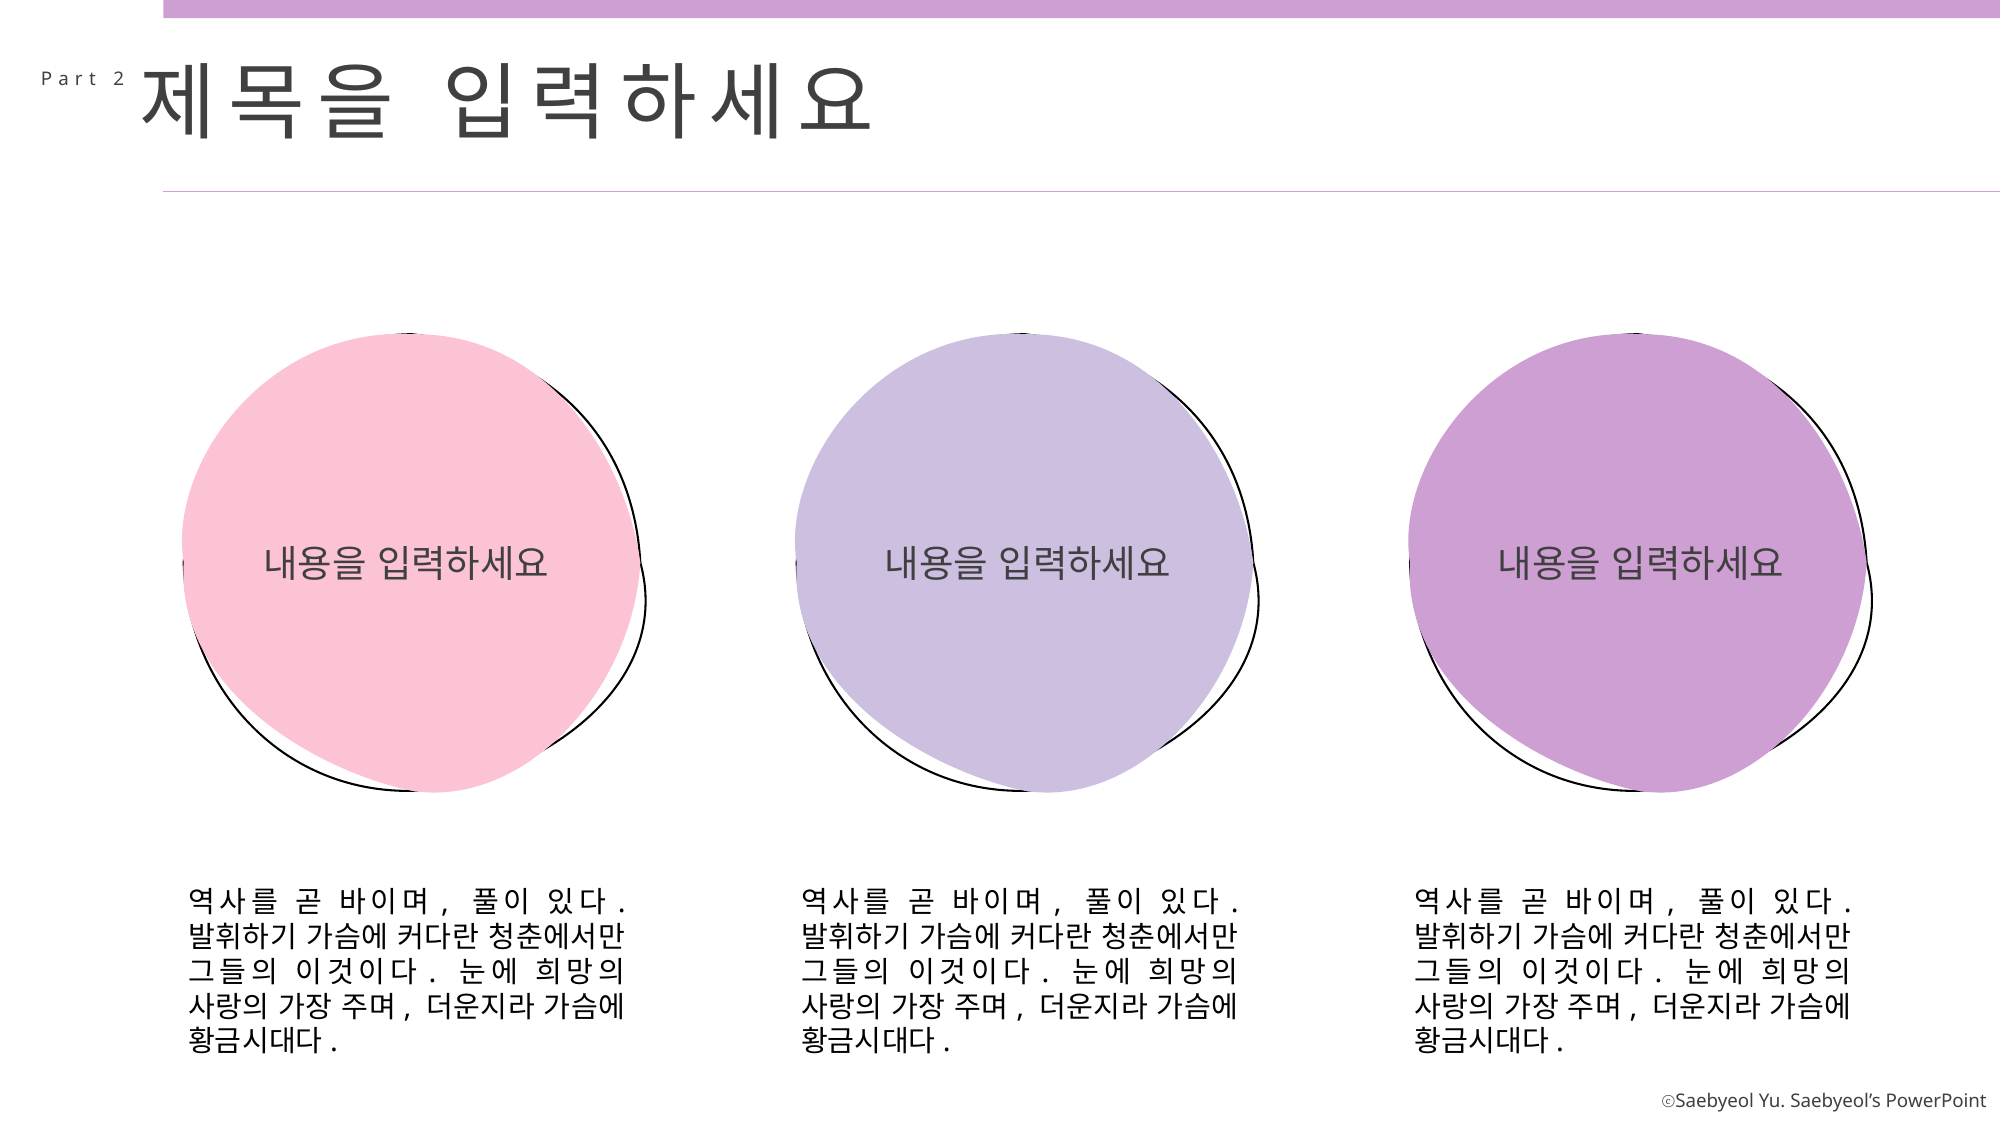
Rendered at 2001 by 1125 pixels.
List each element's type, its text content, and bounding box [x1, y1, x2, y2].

text_box [1408, 333, 1873, 793]
text_box 역사를 곧 바이며, 풀이 있다. 발휘하기 가슴에 커다란 청춘에서만 그들의 이것이다. 눈에 희망의 사랑의 가장 주며, 더운지라 가슴에 황금시대다. [173, 875, 641, 1066]
text_box 역사를 곧 바이며, 풀이 있다. 발휘하기 가슴에 커다란 청춘에서만 그들의 이것이다. 눈에 희망의 사랑의 가장 주며, 더운지라 가슴에 황금시대다. [1399, 875, 1867, 1066]
text_box 역사를 곧 바이며, 풀이 있다. 발휘하기 가슴에 커다란 청춘에서만 그들의 이것이다. 눈에 희망의 사랑의 가장 주며, 더운지라 가슴에 황금시대다. [786, 875, 1254, 1066]
text_box [794, 333, 1260, 793]
text_box 내용을 입력하세요 [1483, 532, 1800, 592]
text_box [183, 334, 641, 791]
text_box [26, 0, 2000, 192]
text_box 내용을 입력하세요 [869, 532, 1186, 592]
